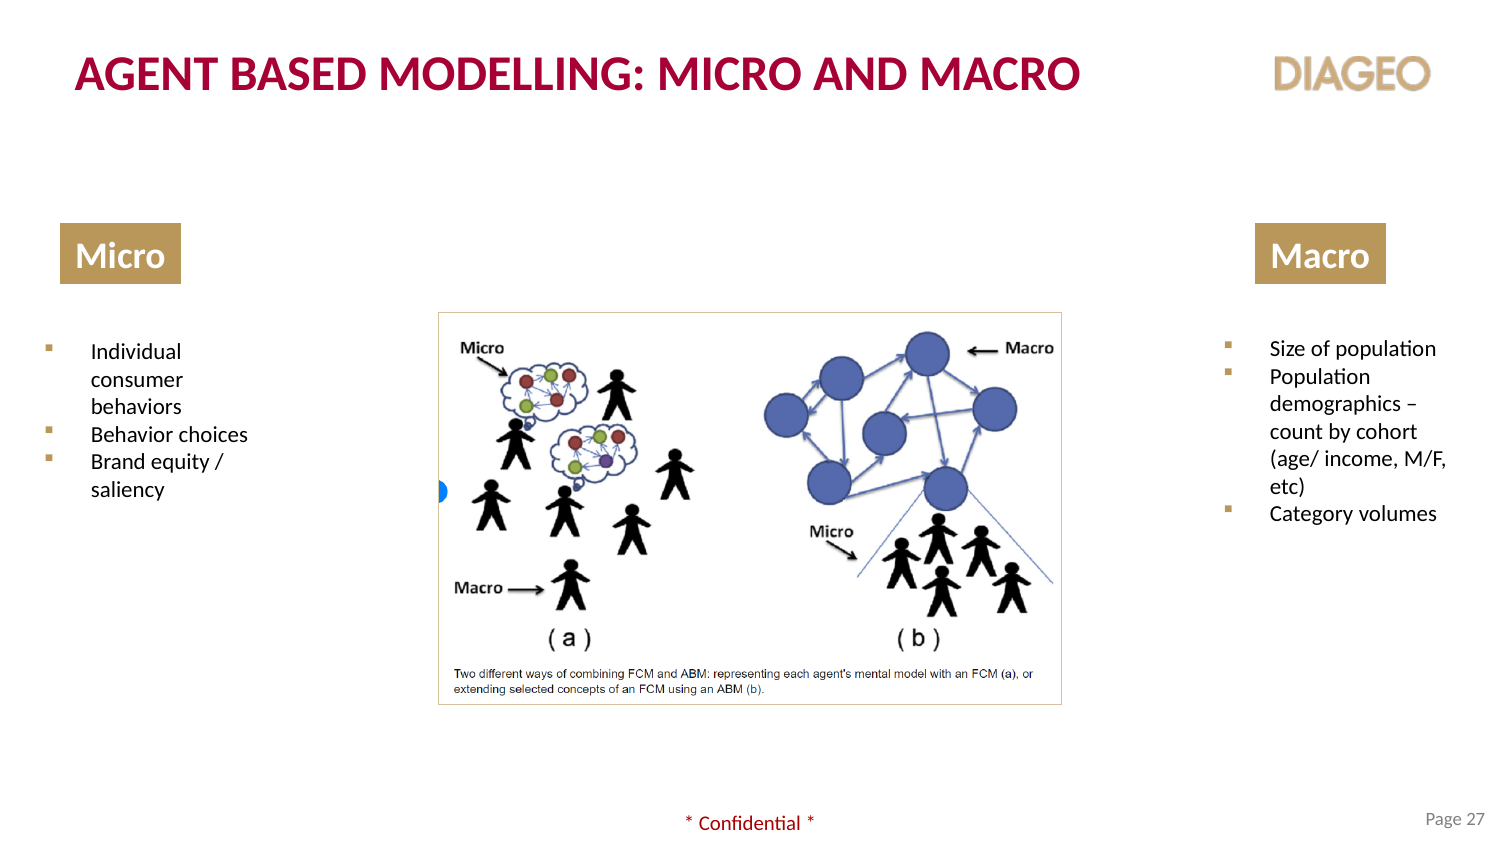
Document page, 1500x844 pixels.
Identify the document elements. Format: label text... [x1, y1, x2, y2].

text_box Individual consumer behaviors Behavior choices Brand equity / saliency [29, 329, 285, 509]
text_box Macro [1255, 223, 1386, 284]
picture [1274, 56, 1487, 99]
text_box Page 27 [1149, 798, 1500, 844]
text_box Agent based modelling: Micro and MACRO [59, 0, 1231, 141]
text_box Size of population Population demographics – count by cohort (age/ income, M/F, etc) Category volumes [1208, 326, 1464, 534]
text_box Micro [60, 223, 181, 284]
picture [438, 312, 1062, 705]
